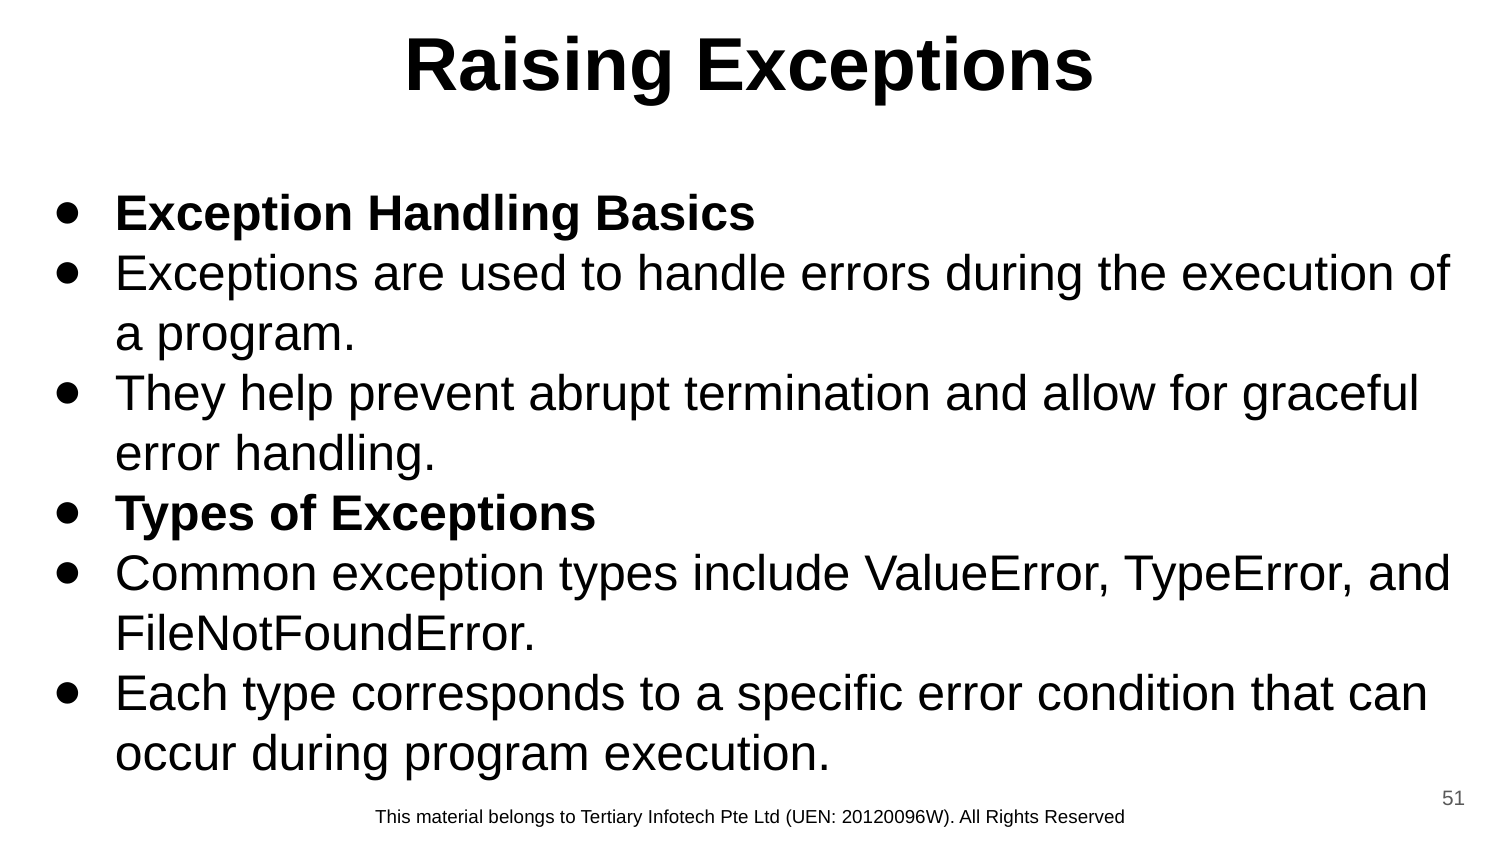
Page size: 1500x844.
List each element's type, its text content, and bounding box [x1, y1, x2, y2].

title Raising Exceptions [0, 0, 1500, 94]
text_box 51 [1390, 764, 1480, 830]
list Exception Handling Basics Exceptions are used to handle errors during the execution of a program. They help prevent abrupt termination and allow for graceful error handling. Types of Exceptions Common exception types include ValueError, TypeError, and FileNotFoundError. Each type corresponds to a specific error condition that can occur during program execution. [24, 105, 1480, 818]
